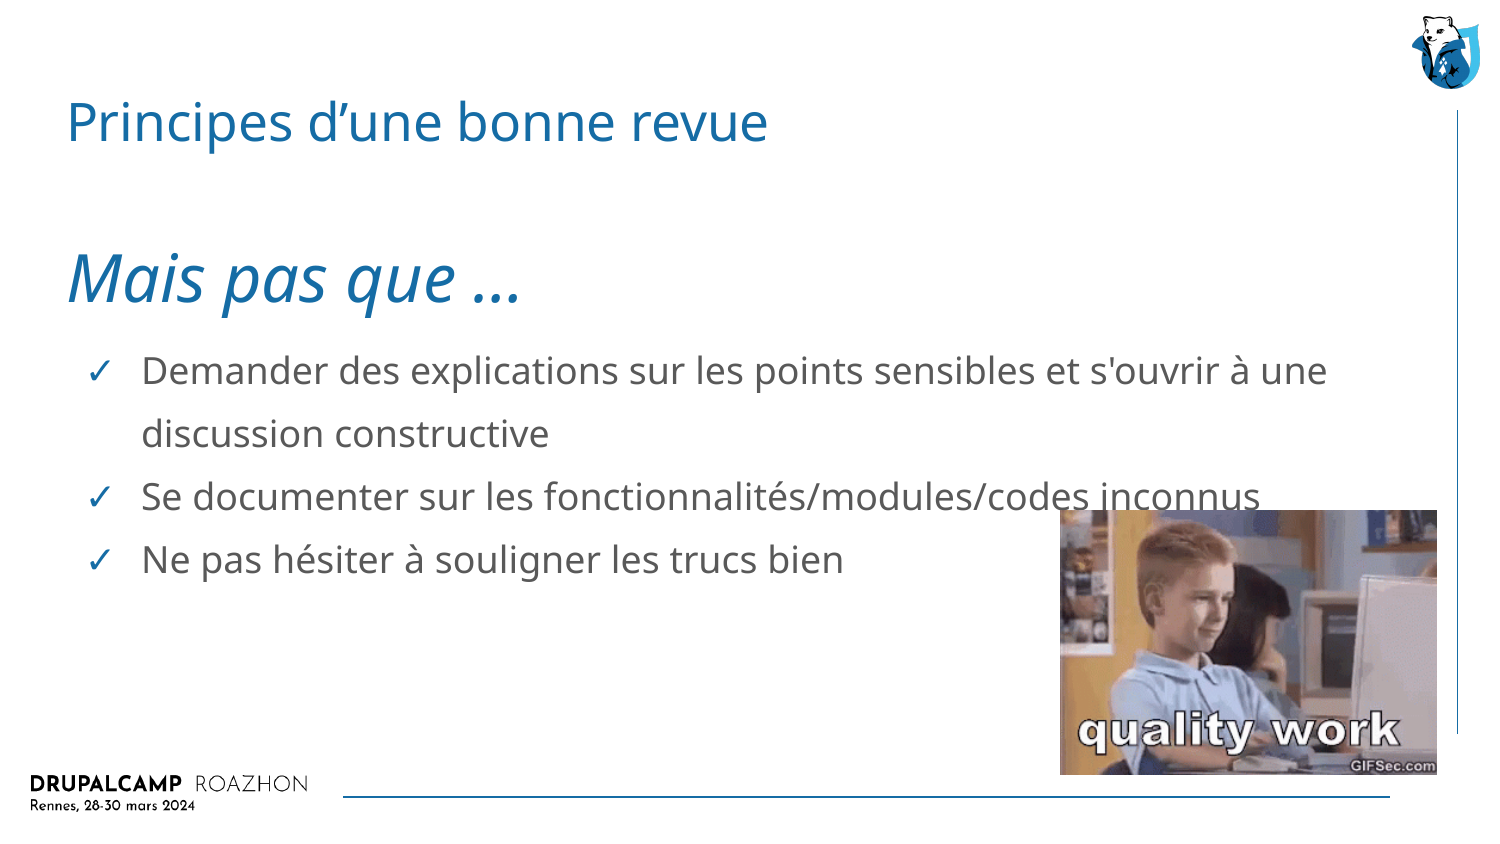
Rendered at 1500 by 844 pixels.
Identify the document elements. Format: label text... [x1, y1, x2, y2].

picture [1412, 16, 1480, 89]
list Demander des explications sur les points sensibles et s'ouvrir à une discussion constructive Se documenter sur les fonctionnalités/modules/codes inconnus Ne pas hésiter à souligner les trucs bien [51, 336, 1449, 750]
list Mais pas que … [51, 189, 1449, 336]
picture [24, 764, 313, 819]
picture [1060, 510, 1437, 776]
title Principes d’une bonne revue [51, 72, 1449, 167]
